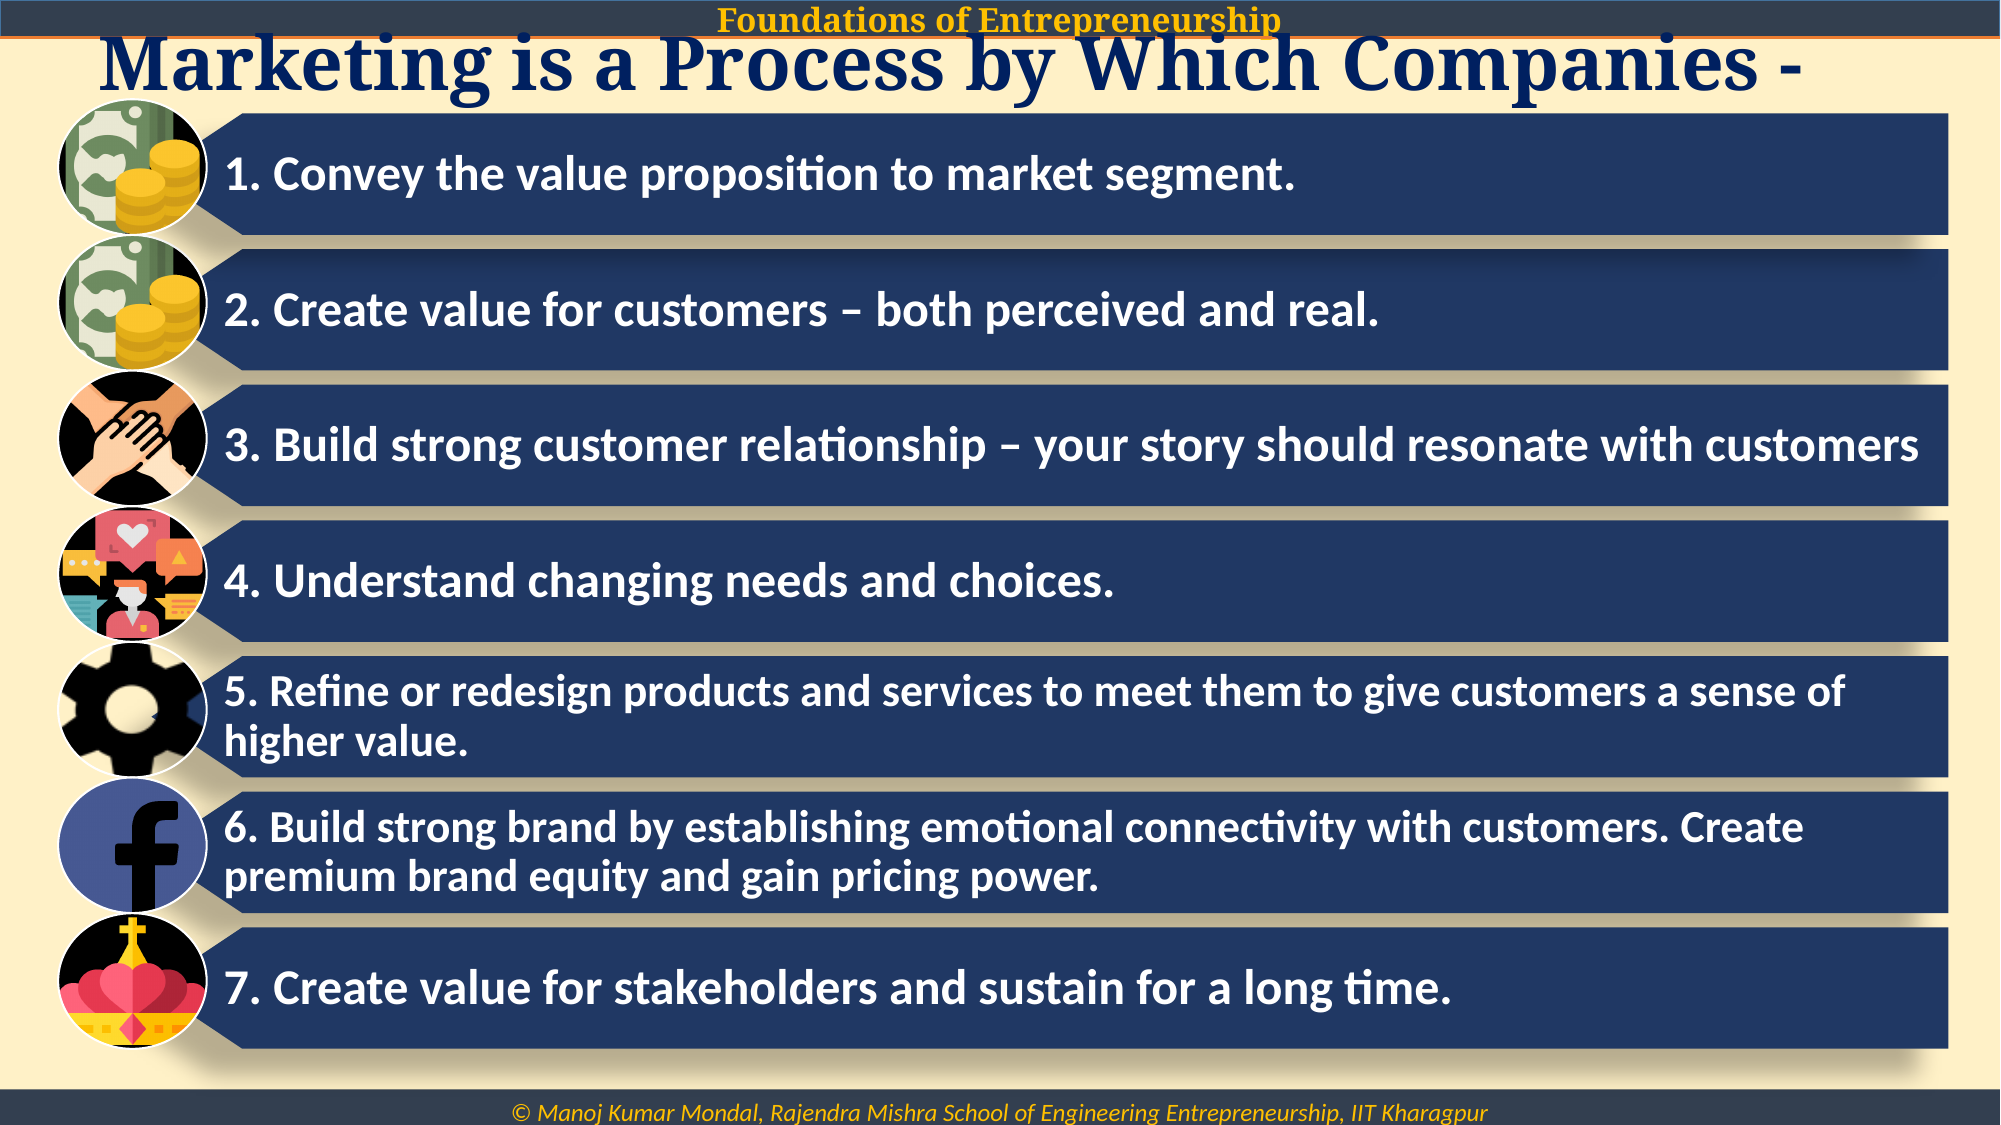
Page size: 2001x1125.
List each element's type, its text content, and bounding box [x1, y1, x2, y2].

text_box [57, 369, 208, 506]
text_box 4. Understand changing needs and choices. [196, 519, 1950, 643]
text_box [57, 98, 208, 236]
text_box 2. Create value for customers – both perceived and real. [196, 248, 1950, 372]
text_box 3. Build strong customer relationship – your story should resonate with customers [196, 383, 1950, 508]
text_box 7. Create value for stakeholders and sustain for a long time. [196, 926, 1950, 1050]
text_box [57, 235, 208, 371]
text_box 5. Refine or redesign products and services to meet them to give customers a sense of higher value. [196, 655, 1950, 779]
text_box 1. Convey the value proposition to market segment. [196, 112, 1950, 236]
text_box [57, 912, 208, 1050]
text_box 6. Build strong brand by establishing emotional connectivity with customers. Create premium brand equity and gain pricing power. [196, 790, 1950, 915]
text_box [57, 640, 208, 777]
text_box [57, 776, 208, 913]
text_box [57, 505, 208, 642]
title Marketing is a Process by Which Companies - [83, 0, 1884, 131]
